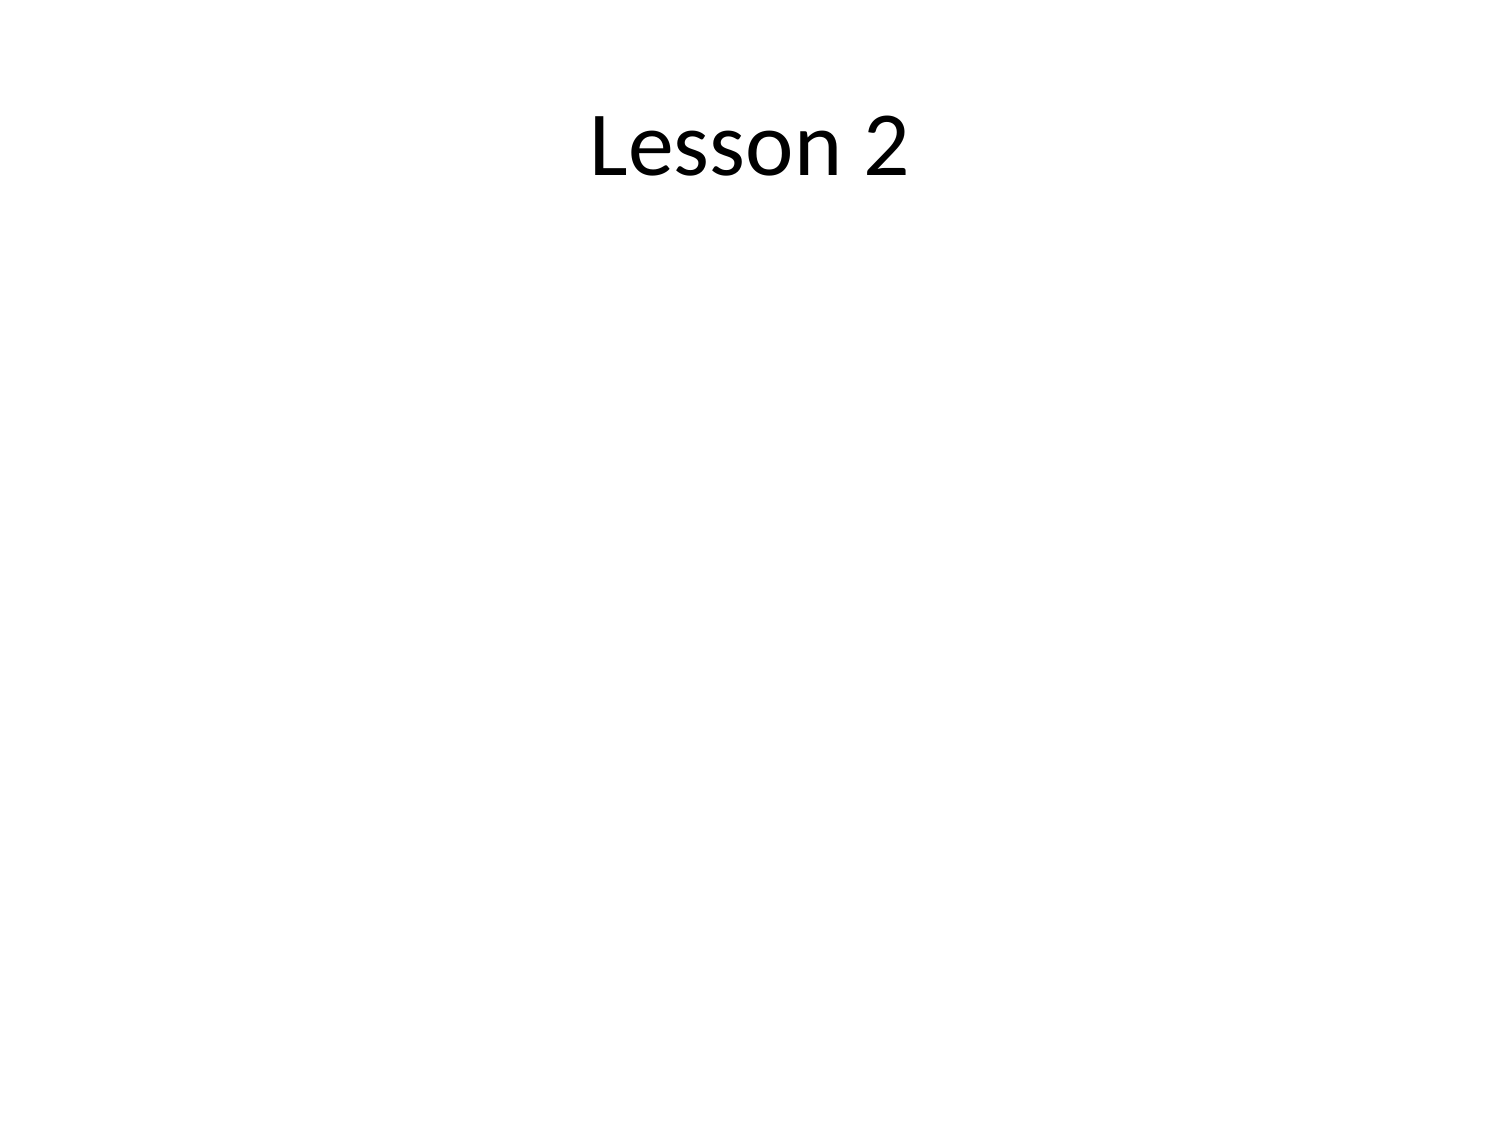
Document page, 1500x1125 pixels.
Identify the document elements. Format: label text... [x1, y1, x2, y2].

title Lesson 2 [75, 45, 1425, 233]
